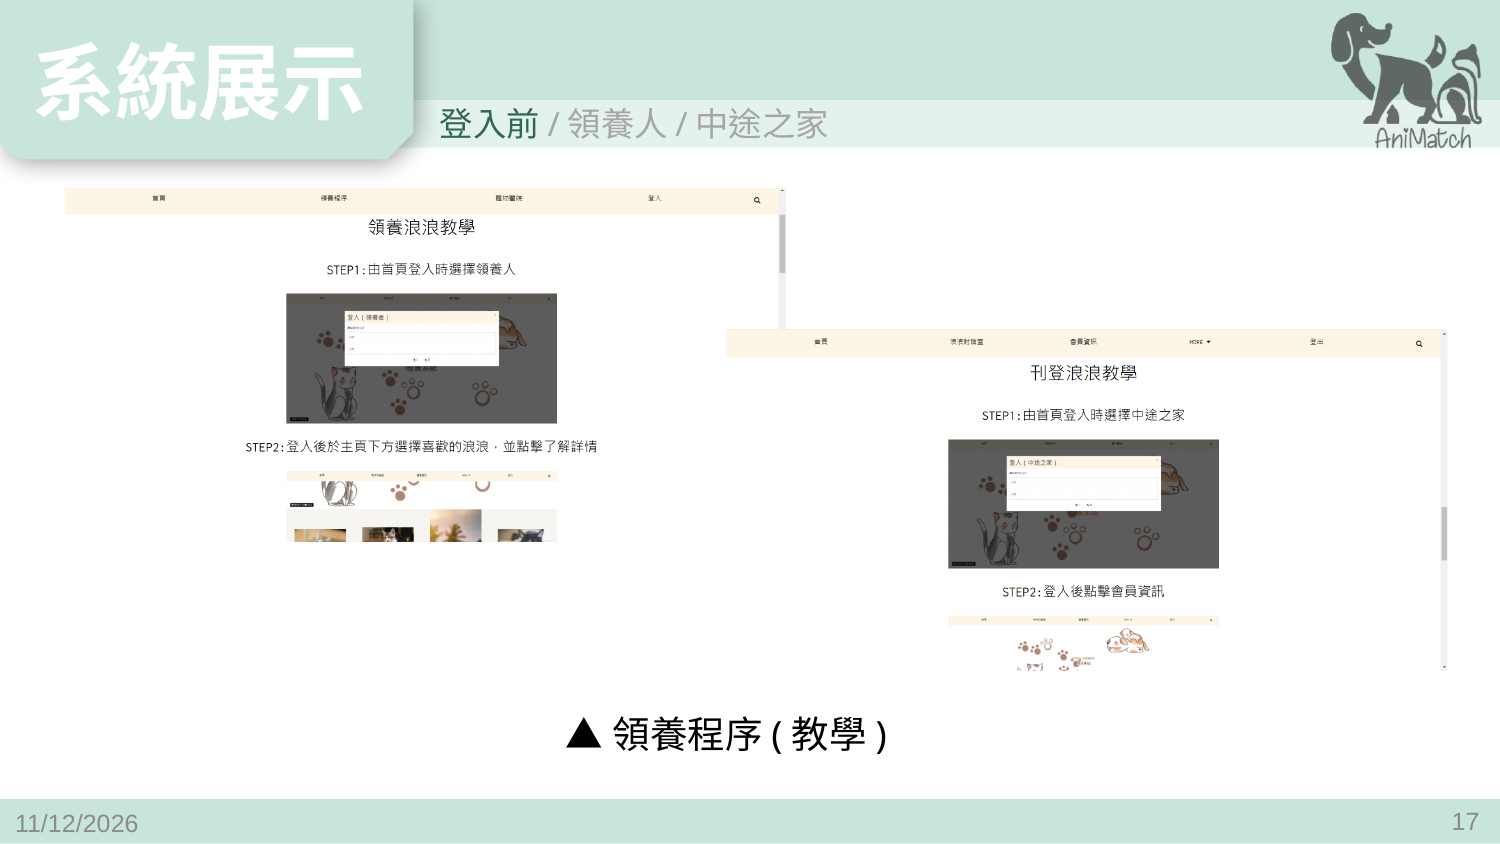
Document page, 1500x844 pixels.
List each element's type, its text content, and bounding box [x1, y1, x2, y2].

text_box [64, 188, 1448, 671]
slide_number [0, 799, 350, 844]
picture [1280, 0, 1500, 231]
slide_number 17 [1144, 798, 1495, 843]
text_box ▲領養程序(教學) [551, 704, 902, 764]
